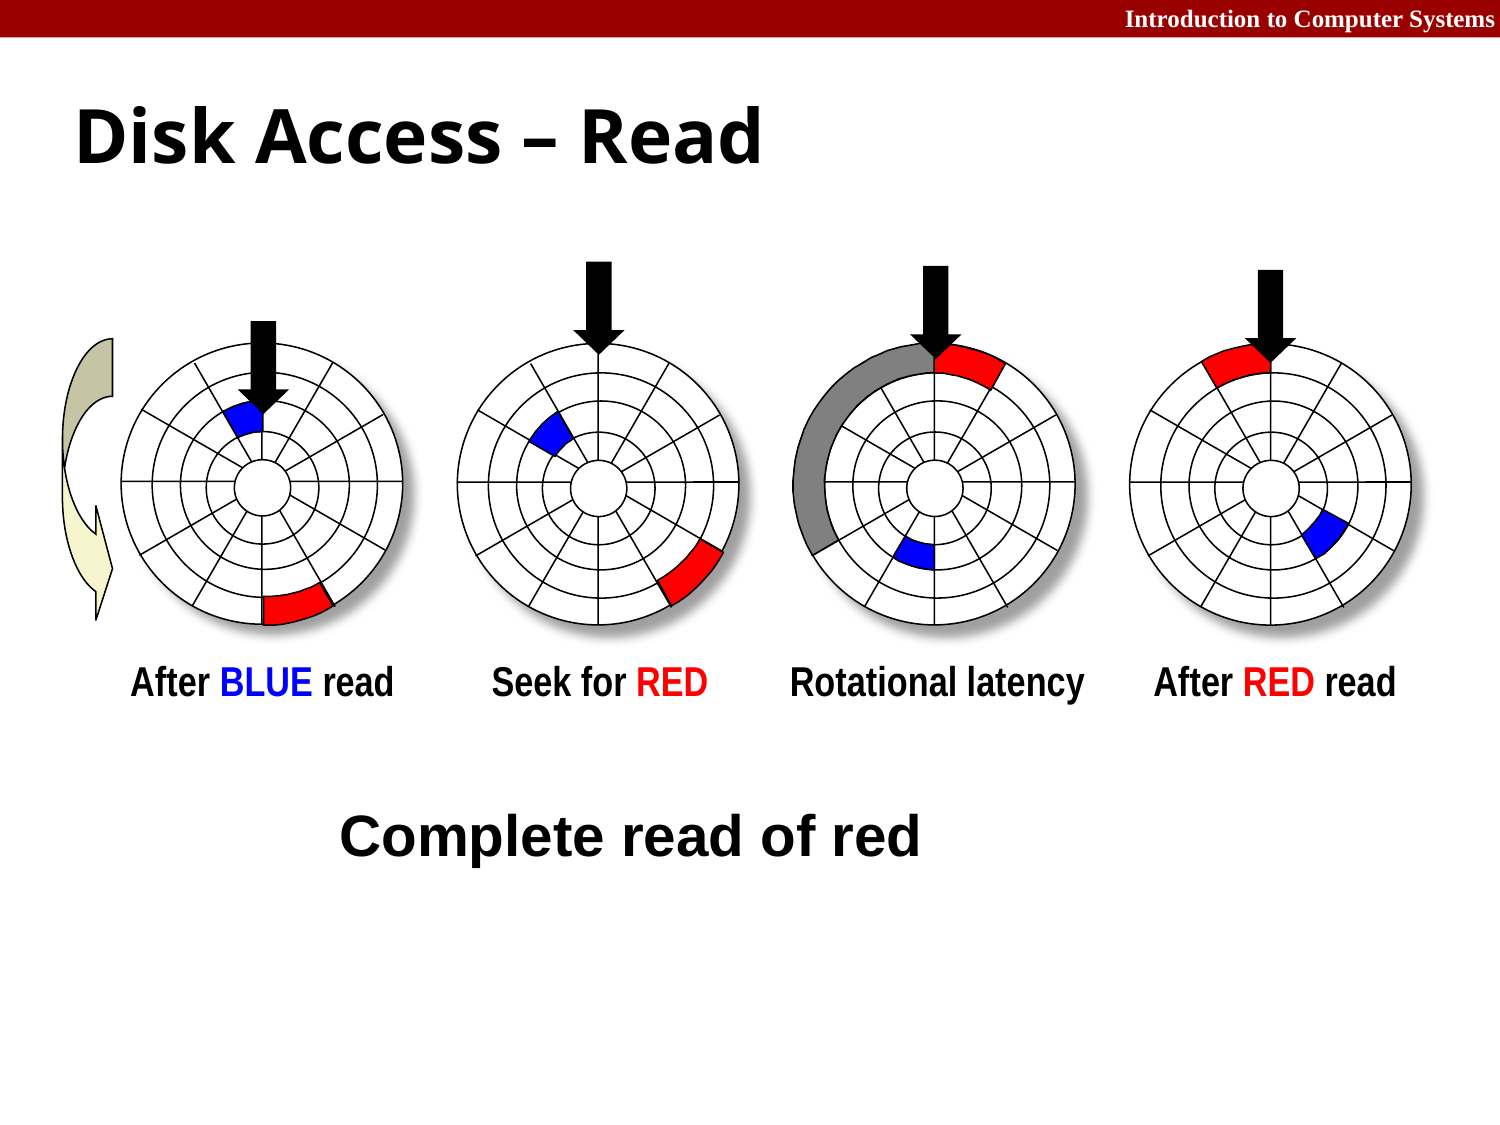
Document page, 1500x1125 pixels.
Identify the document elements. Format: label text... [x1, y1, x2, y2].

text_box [1128, 270, 1413, 627]
title Disk Access – Read [58, 71, 1305, 197]
text_box Seek for RED [449, 647, 737, 713]
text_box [120, 321, 405, 627]
text_box After BLUE read [87, 647, 438, 713]
text_box After RED read [1100, 647, 1450, 713]
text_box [456, 262, 741, 627]
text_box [792, 266, 1077, 627]
text_box Rotational latency [737, 647, 1100, 713]
text_box Complete read of red [324, 737, 1213, 875]
text_box [62, 338, 113, 621]
